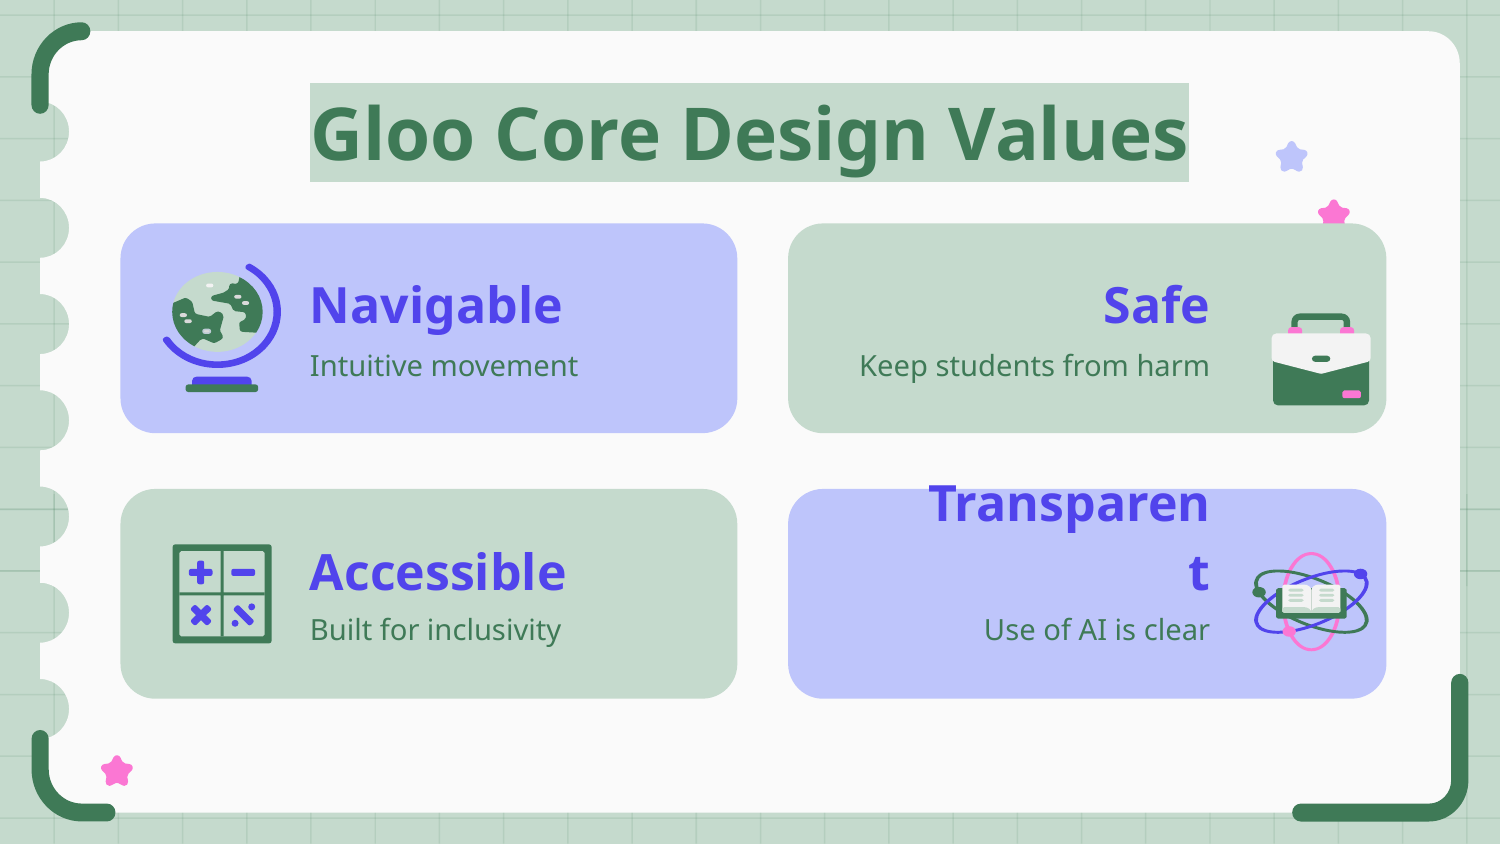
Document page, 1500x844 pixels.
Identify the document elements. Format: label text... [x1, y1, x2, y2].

text_box [1318, 199, 1350, 223]
text_box [120, 223, 738, 434]
text_box Navigable [295, 270, 627, 326]
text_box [1251, 551, 1371, 652]
text_box Transparent [894, 538, 1226, 591]
text_box Intuitive movement [295, 326, 627, 386]
text_box [788, 223, 1387, 434]
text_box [172, 543, 272, 644]
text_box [1271, 313, 1371, 406]
text_box [788, 488, 1387, 699]
text_box Built for inclusivity [295, 591, 627, 651]
text_box Keep students from harm [809, 326, 1226, 386]
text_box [162, 263, 282, 393]
text_box Accessible [295, 538, 627, 591]
text_box Safe [894, 270, 1226, 326]
title Gloo Core Design Values [118, 72, 1382, 167]
text_box [1275, 141, 1308, 172]
text_box [120, 488, 738, 699]
text_box [101, 755, 133, 786]
text_box Use of AI is clear [894, 591, 1226, 651]
